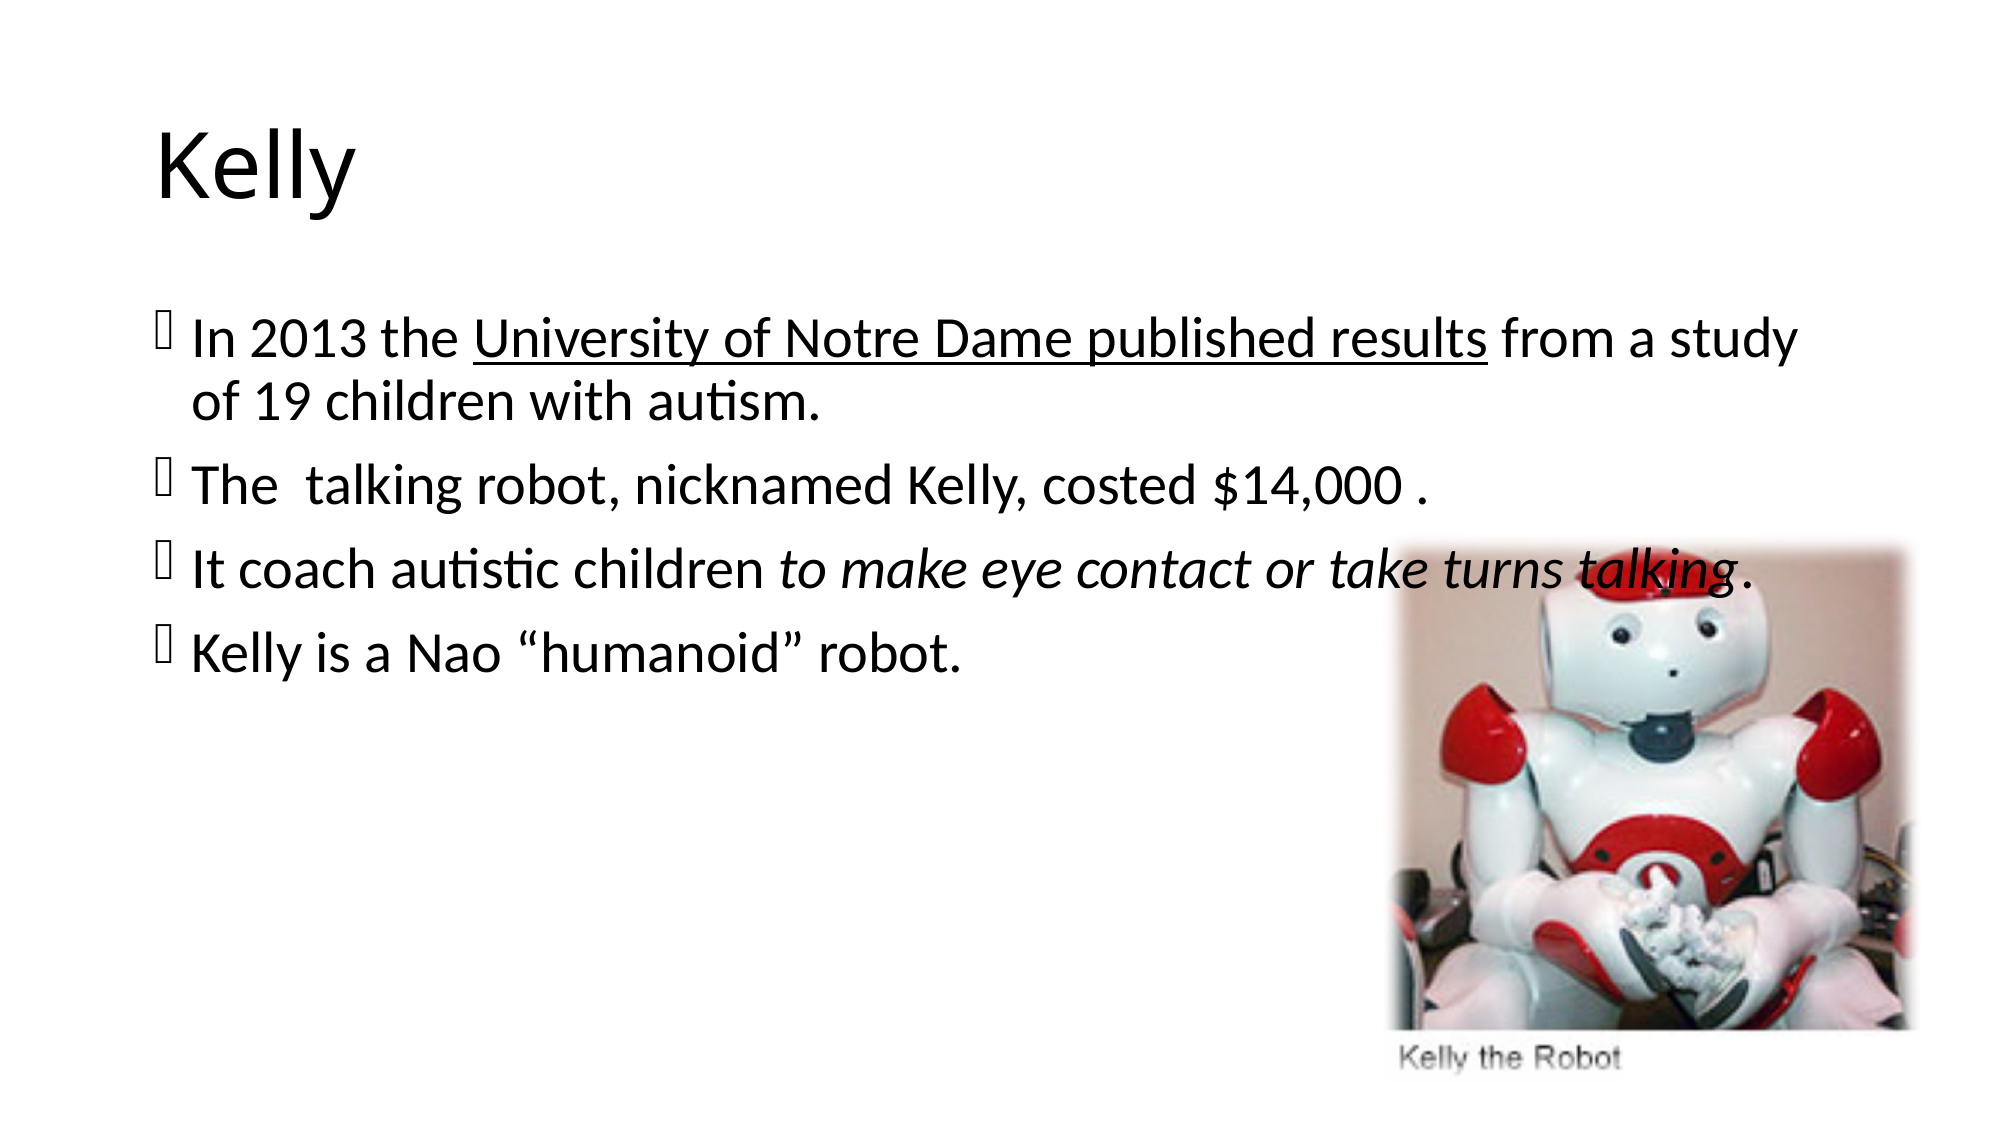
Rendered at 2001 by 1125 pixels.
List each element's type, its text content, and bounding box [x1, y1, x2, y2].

list In 2013 the University of Notre Dame published results from a study of 19 children with autism. The talking robot, nicknamed Kelly, costed $14,000 . It coach autistic children to make eye contact or take turns talking. Kelly is a Nao “humanoid” robot. [138, 299, 1864, 1014]
picture [1382, 532, 1922, 1084]
title Kelly [138, 60, 1864, 278]
